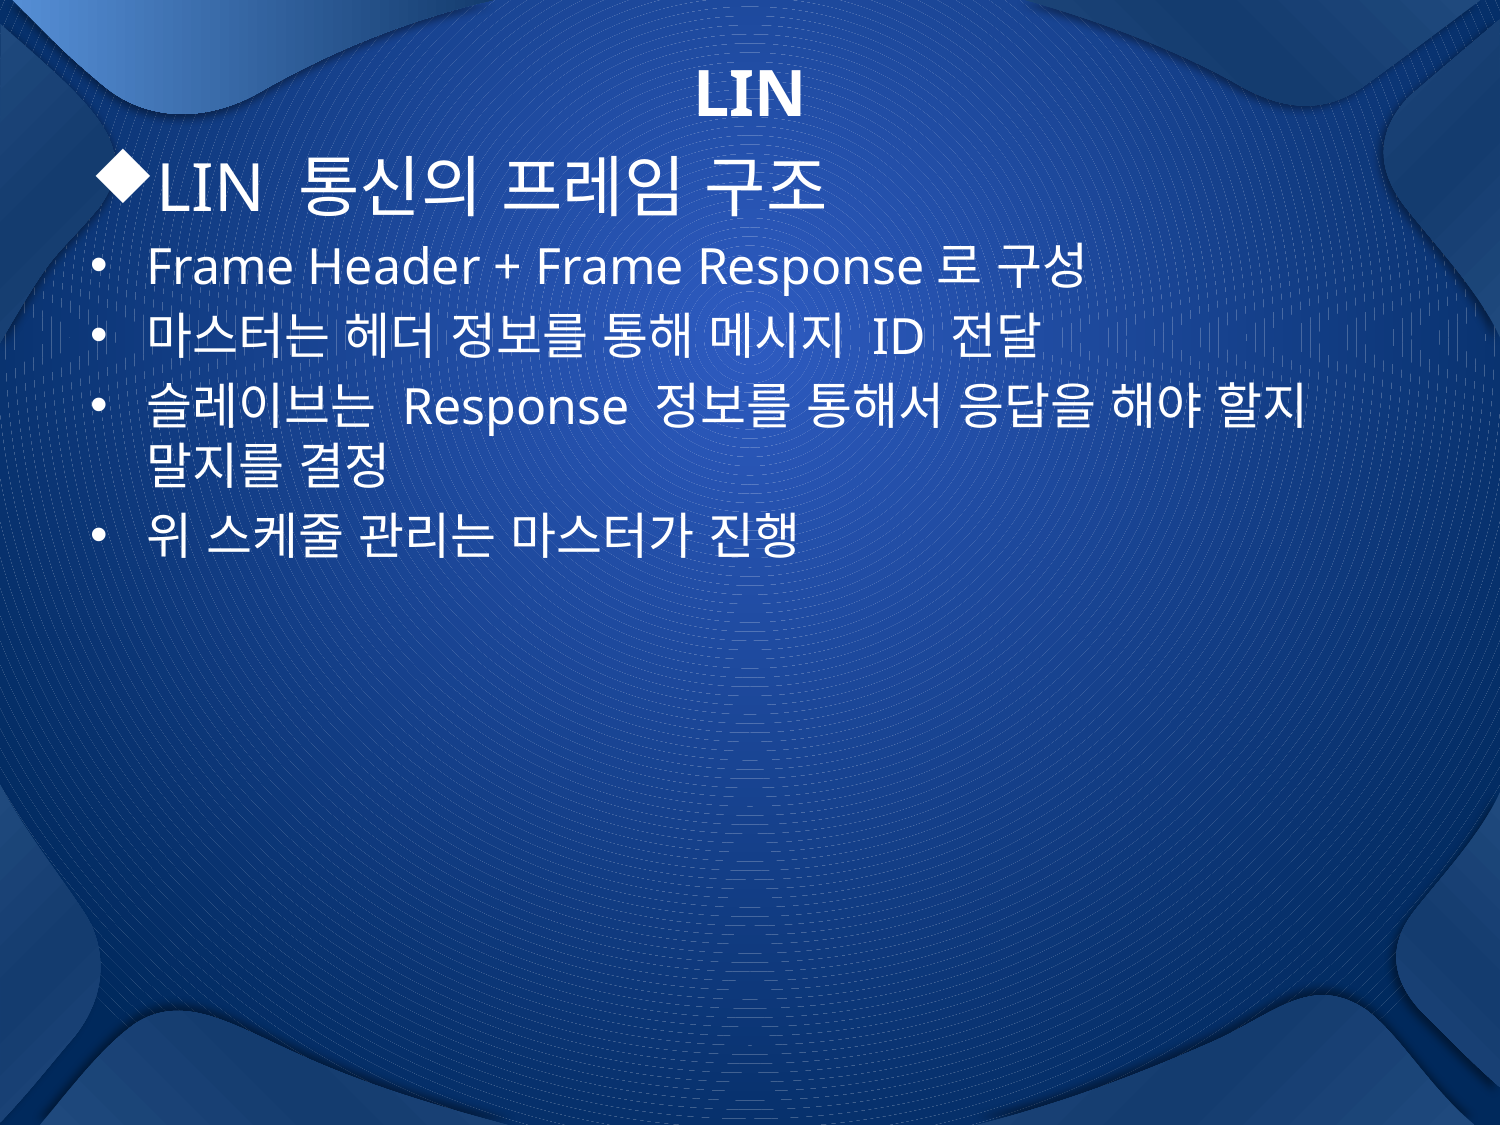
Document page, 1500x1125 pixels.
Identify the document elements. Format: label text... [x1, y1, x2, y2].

title LIN [75, 45, 1425, 137]
list LIN 통신의 프레임 구조 Frame Header + Frame Response로 구성 마스터는 헤더 정보를 통해 메시지 ID 전달 슬레이브는 Response 정보를 통해서 응답을 해야 할지 말지를 결정 위 스케줄 관리는 마스터가 진행 [75, 137, 1425, 1005]
